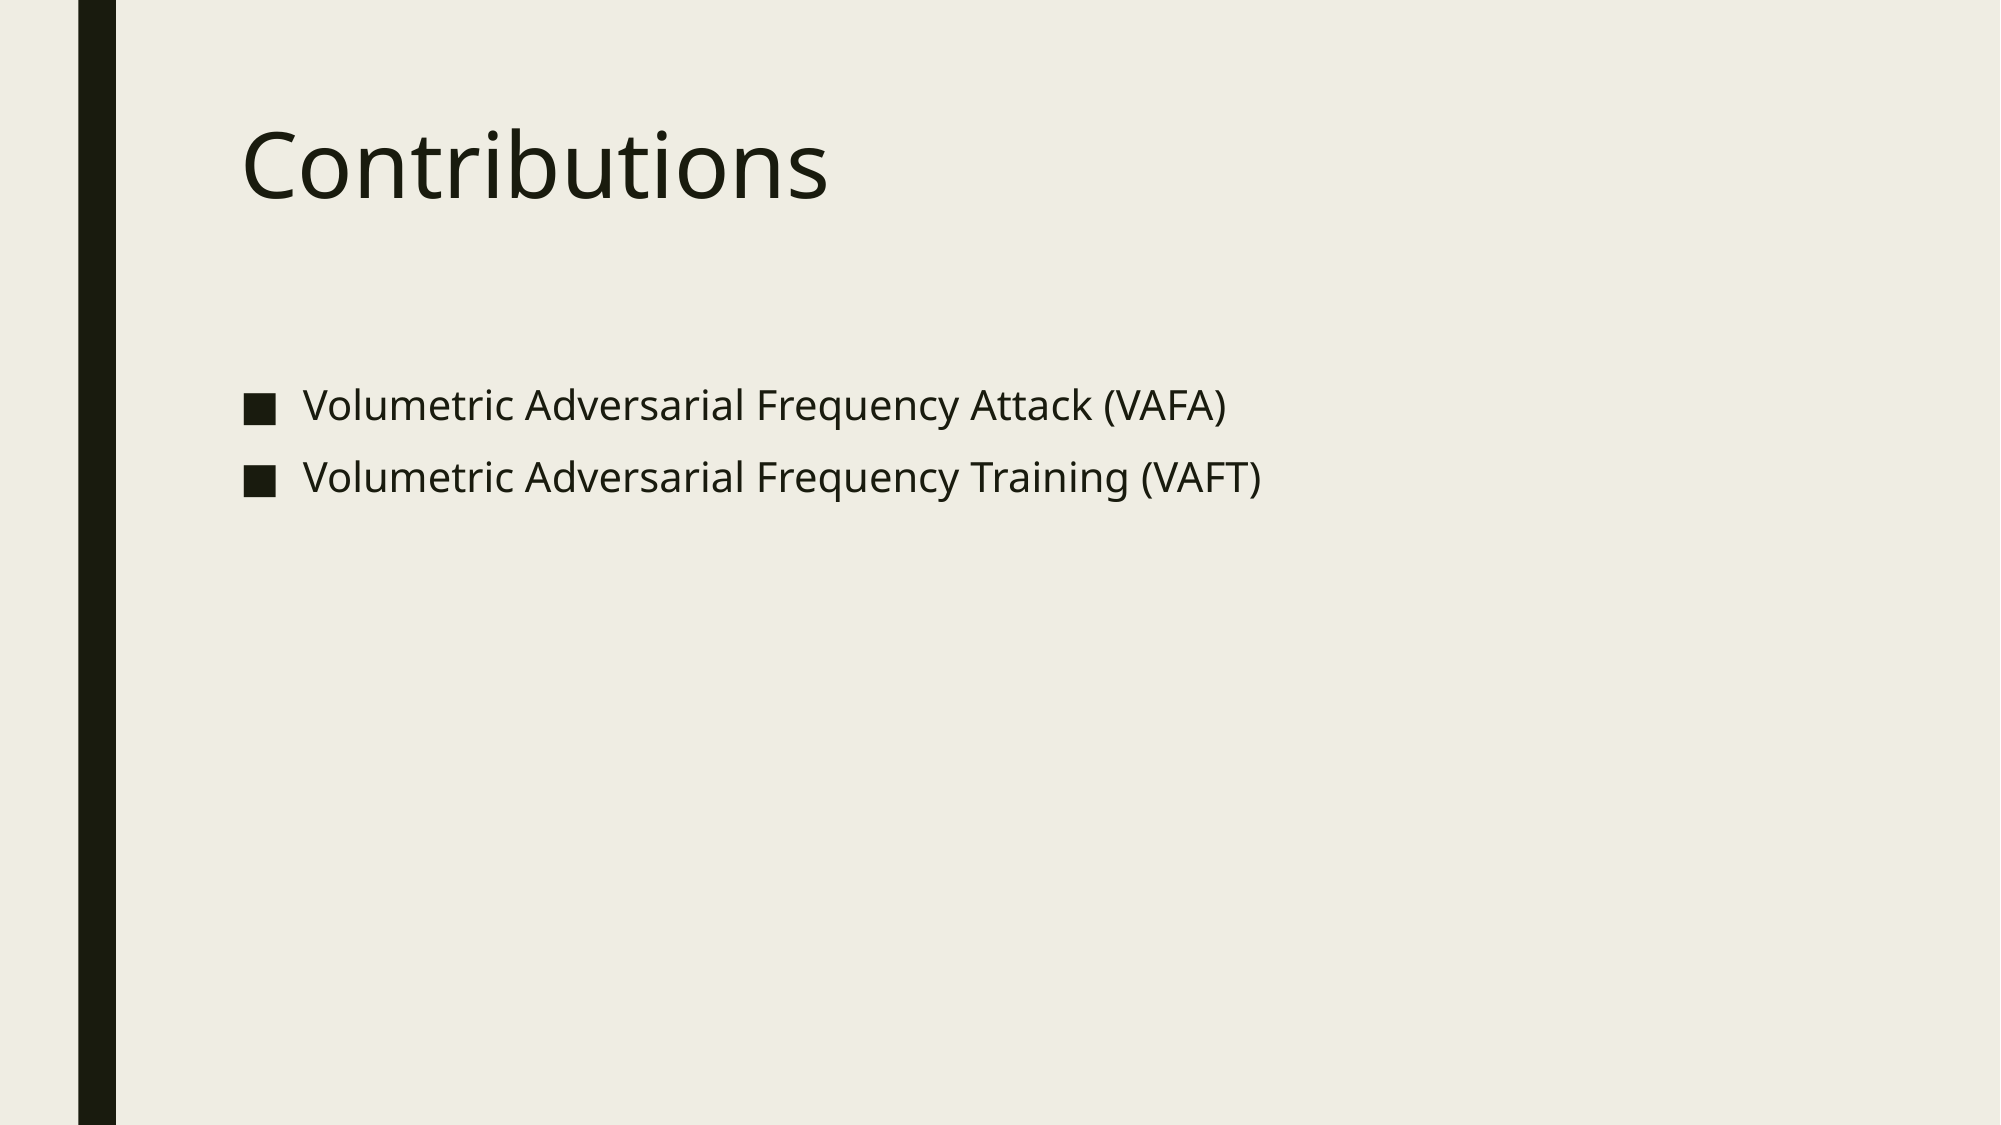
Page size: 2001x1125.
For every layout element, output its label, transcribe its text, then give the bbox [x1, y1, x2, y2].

list Volumetric Adversarial Frequency Attack (VAFA) Volumetric Adversarial Frequency Training (VAFT) [225, 375, 1800, 963]
title Contributions [225, 112, 1800, 357]
